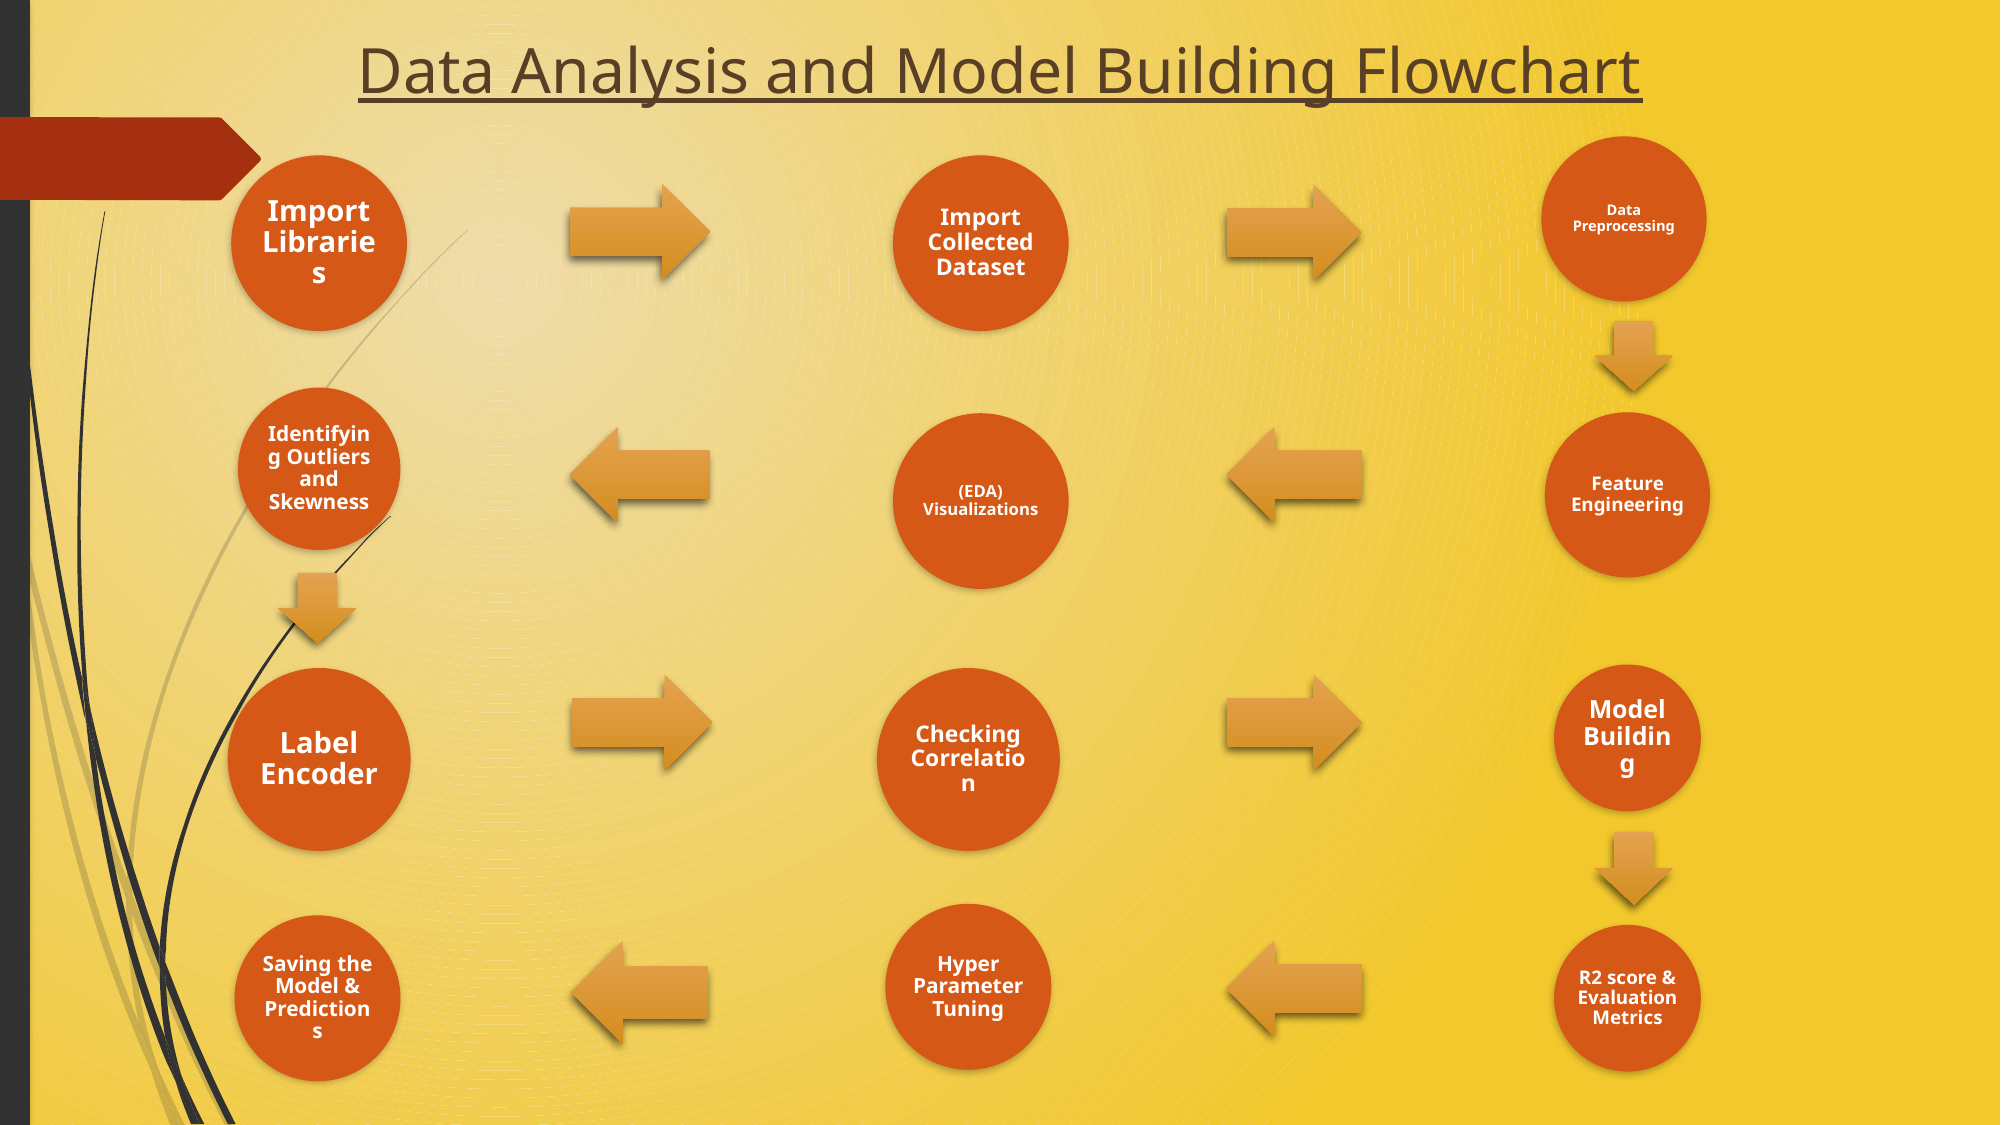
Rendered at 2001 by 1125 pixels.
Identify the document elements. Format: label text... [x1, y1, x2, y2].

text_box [140, 650, 498, 869]
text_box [790, 396, 1172, 606]
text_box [1449, 396, 1806, 594]
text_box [1439, 120, 1809, 318]
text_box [140, 138, 498, 349]
text_box [572, 674, 713, 771]
text_box [1594, 325, 1673, 391]
text_box [1226, 426, 1362, 523]
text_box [790, 887, 1147, 1086]
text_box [1449, 910, 1806, 1086]
text_box [278, 573, 357, 644]
text_box [570, 183, 711, 280]
text_box [1226, 940, 1363, 1037]
text_box [570, 426, 711, 523]
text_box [140, 371, 498, 566]
text_box [1594, 835, 1673, 905]
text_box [139, 899, 496, 1098]
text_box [1449, 650, 1806, 826]
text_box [790, 650, 1147, 869]
text_box Data Analysis and Model Building Flowchart [0, 23, 2000, 114]
text_box [571, 941, 709, 1044]
text_box [1226, 674, 1362, 771]
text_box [790, 138, 1172, 349]
text_box [1226, 184, 1362, 281]
